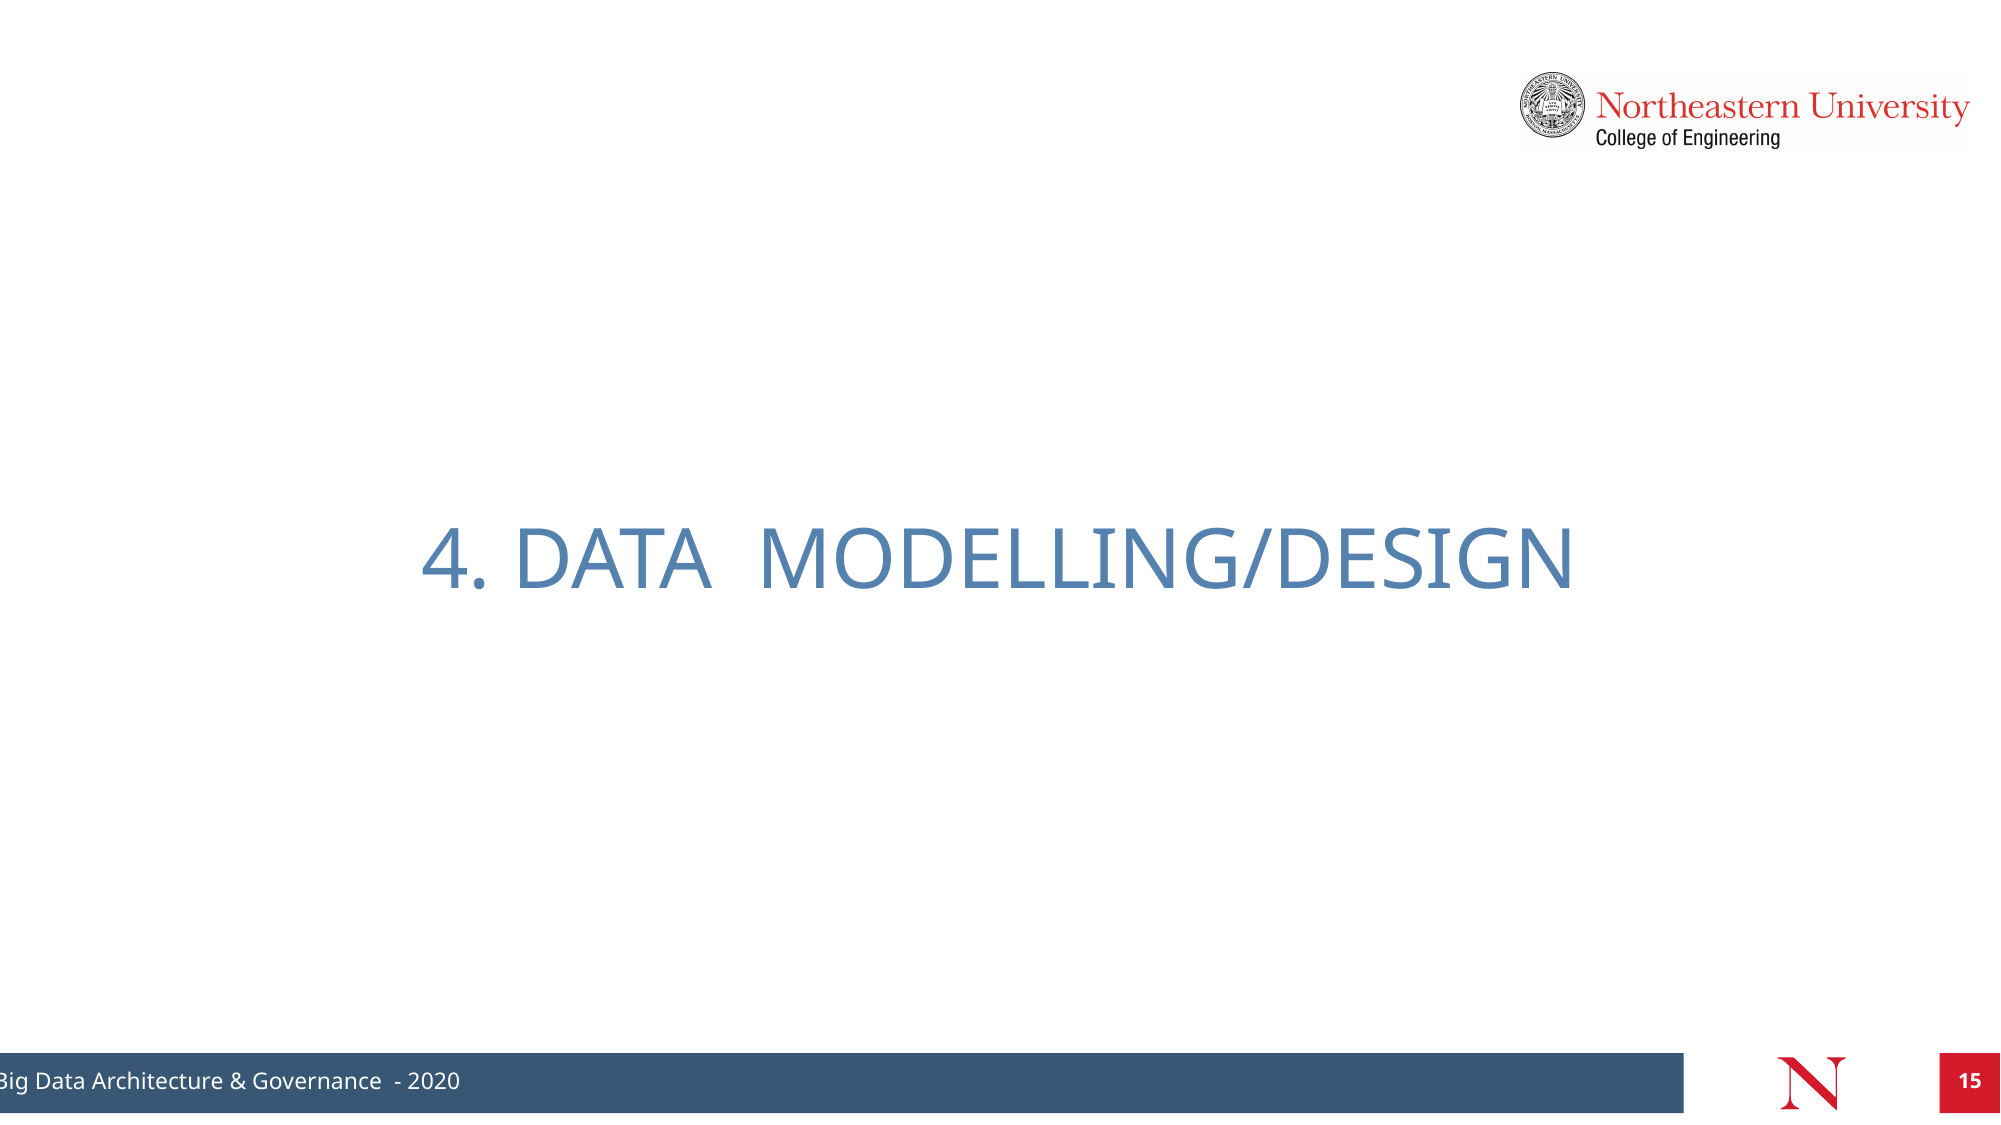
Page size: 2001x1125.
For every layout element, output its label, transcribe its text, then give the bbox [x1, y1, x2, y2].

picture [1766, 1038, 1857, 1125]
picture [1520, 72, 1970, 149]
title 4. Data Modelling/Design [137, 517, 1863, 705]
